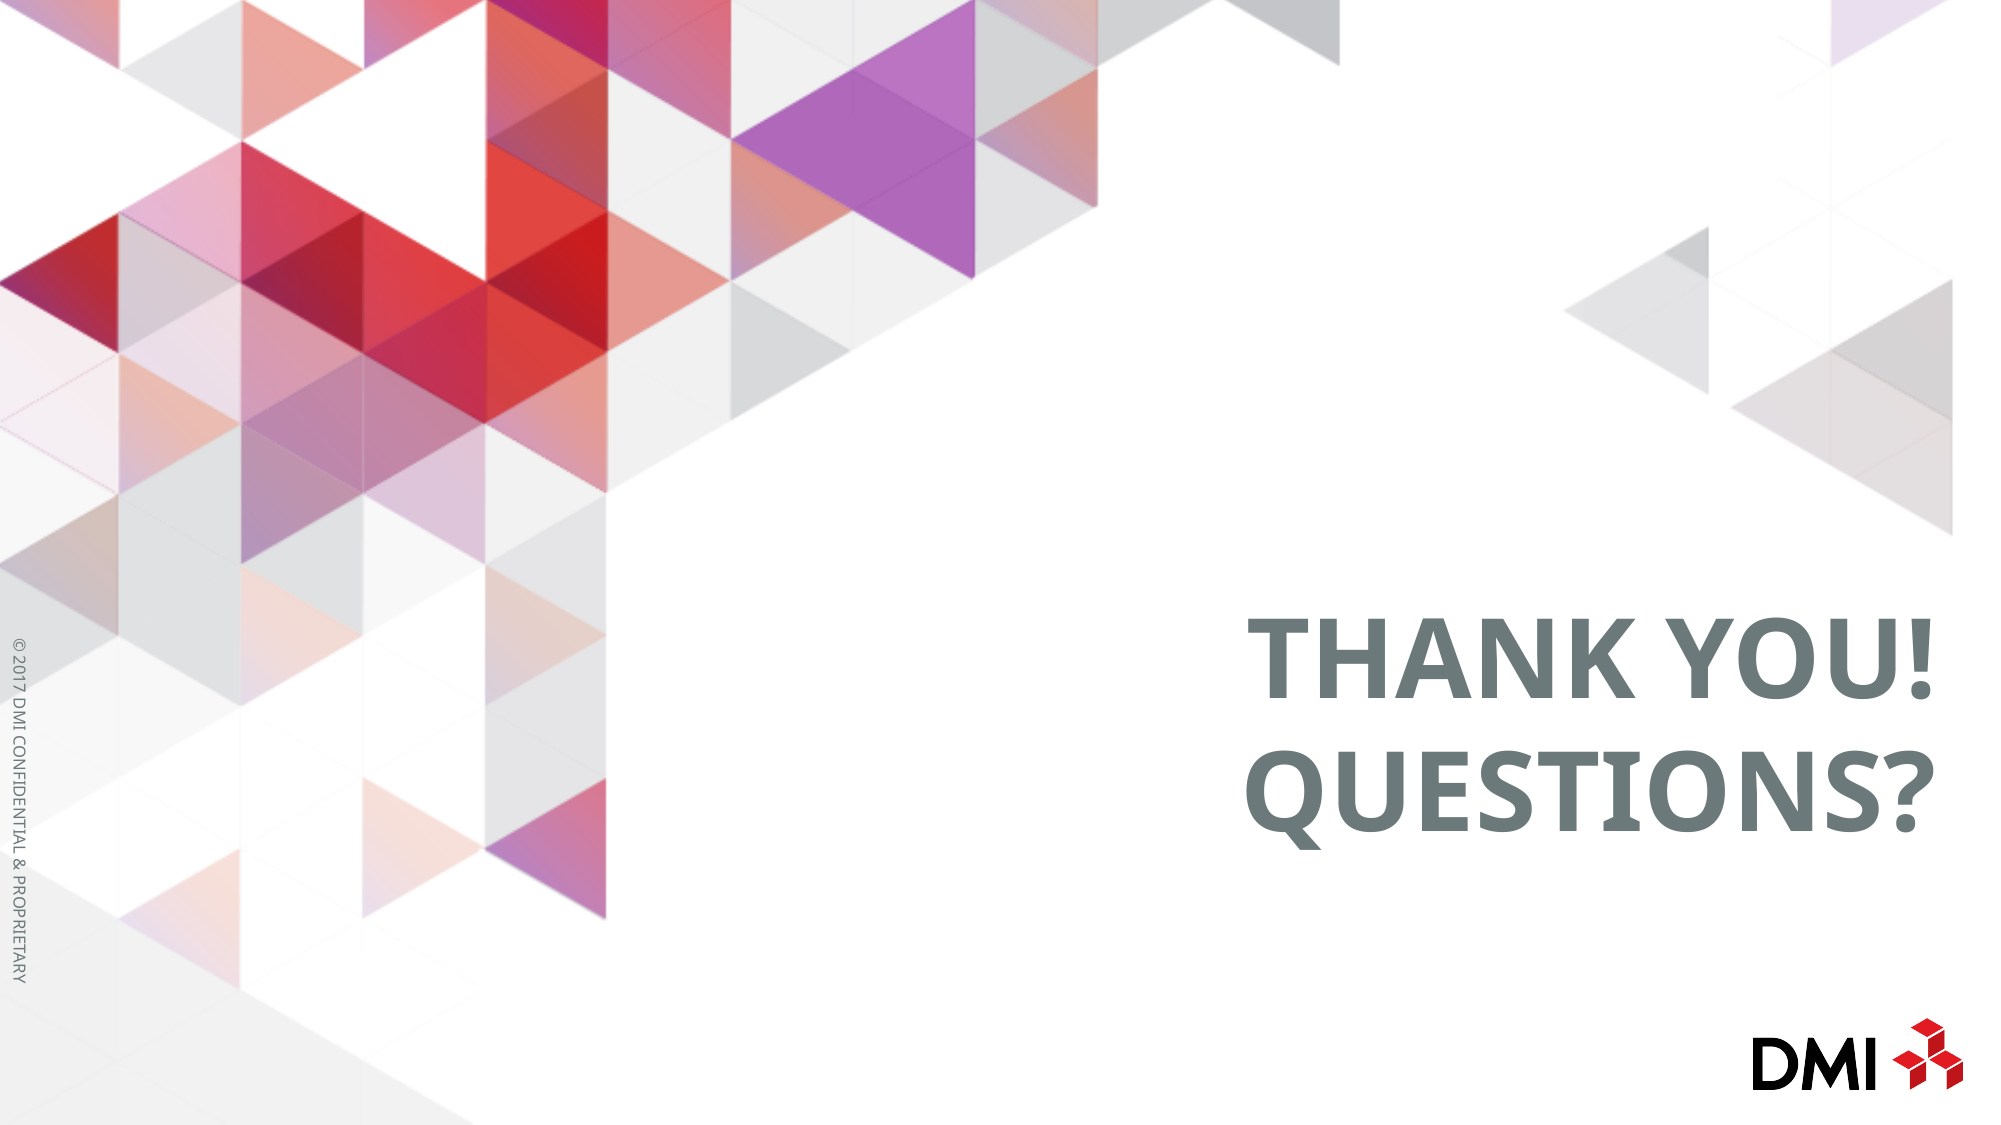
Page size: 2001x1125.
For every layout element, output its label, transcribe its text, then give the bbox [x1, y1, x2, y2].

title Thank you! Questions? [610, 523, 1953, 869]
picture [0, 0, 2001, 1125]
